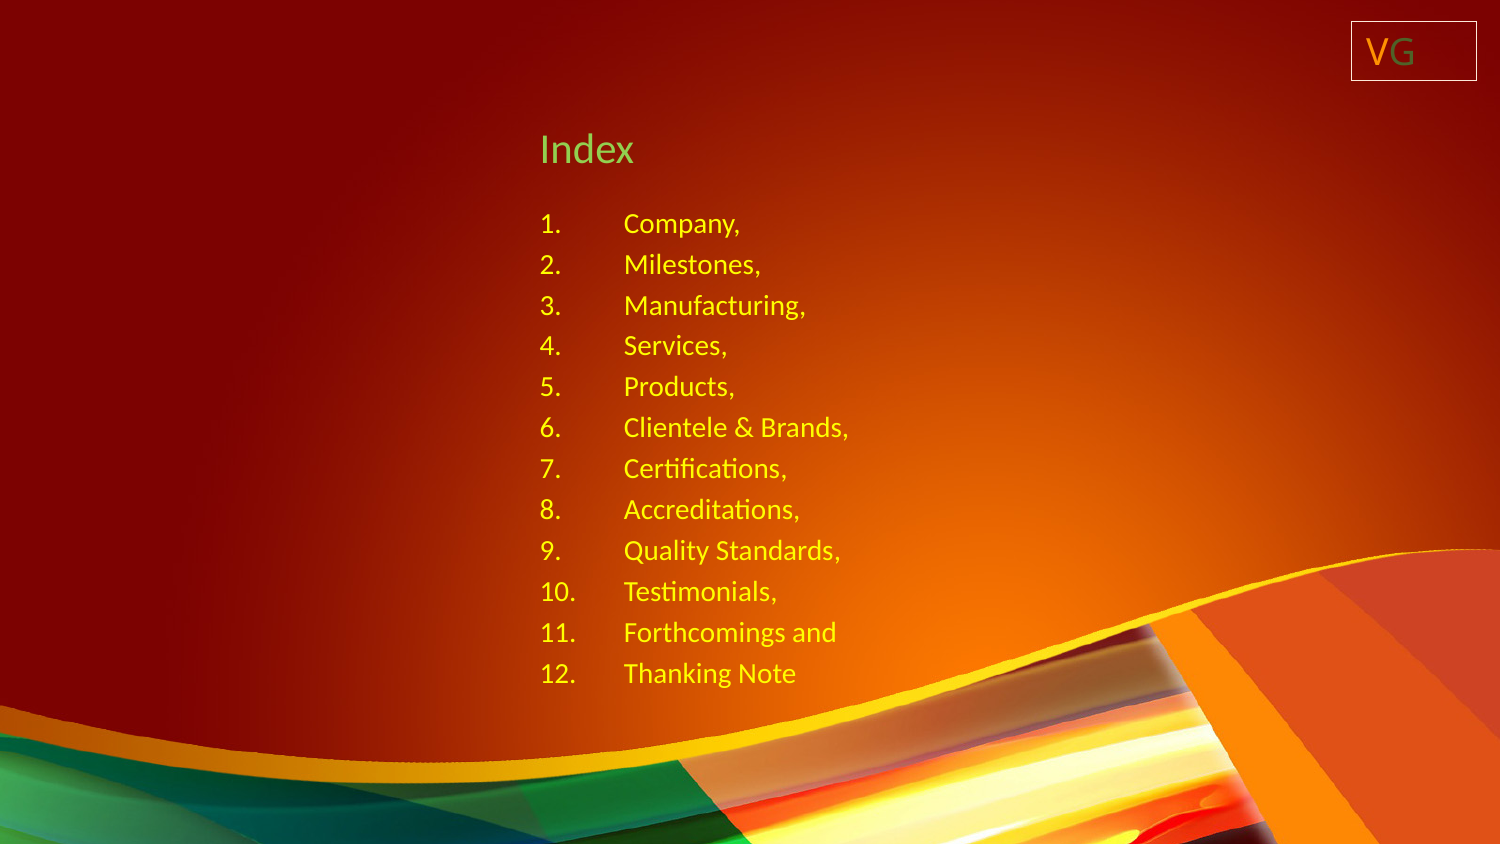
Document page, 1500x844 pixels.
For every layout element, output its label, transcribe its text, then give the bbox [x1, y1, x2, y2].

title Index [524, 96, 727, 196]
text_box VG [1351, 21, 1477, 81]
list Company, Milestones, Manufacturing, Services, Products, Clientele & Brands, Certifications, Accreditations, Quality Standards, Testimonials, Forthcomings and Thanking Note [524, 196, 1201, 748]
picture [0, 0, 1500, 844]
